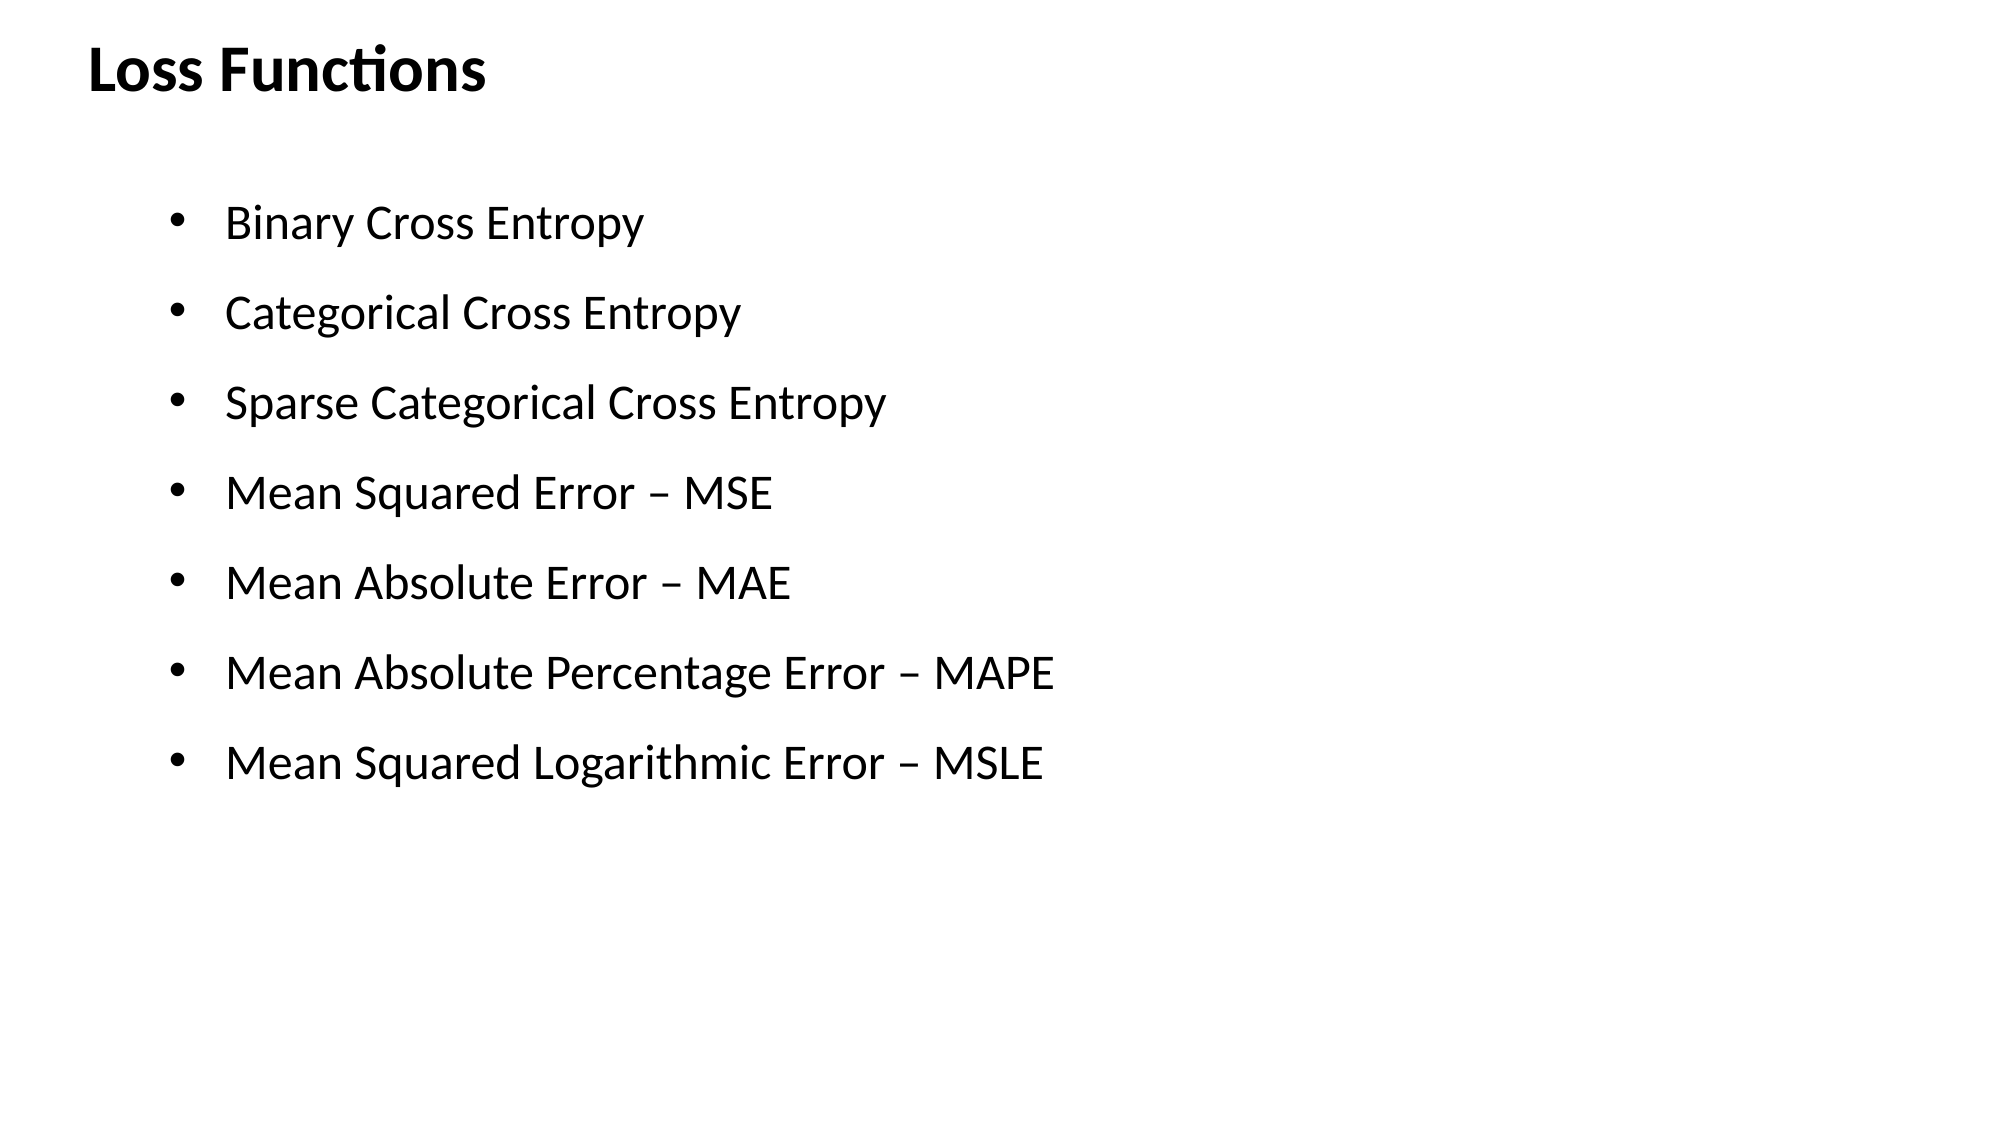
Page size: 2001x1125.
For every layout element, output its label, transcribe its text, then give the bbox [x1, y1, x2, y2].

text_box Loss Functions [73, 17, 518, 113]
text_box Binary Cross Entropy Categorical Cross Entropy Sparse Categorical Cross Entropy Mean Squared Error – MSE Mean Absolute Error – MAE Mean Absolute Percentage Error – MAPE Mean Squared Logarithmic Error – MSLE [154, 152, 1071, 888]
